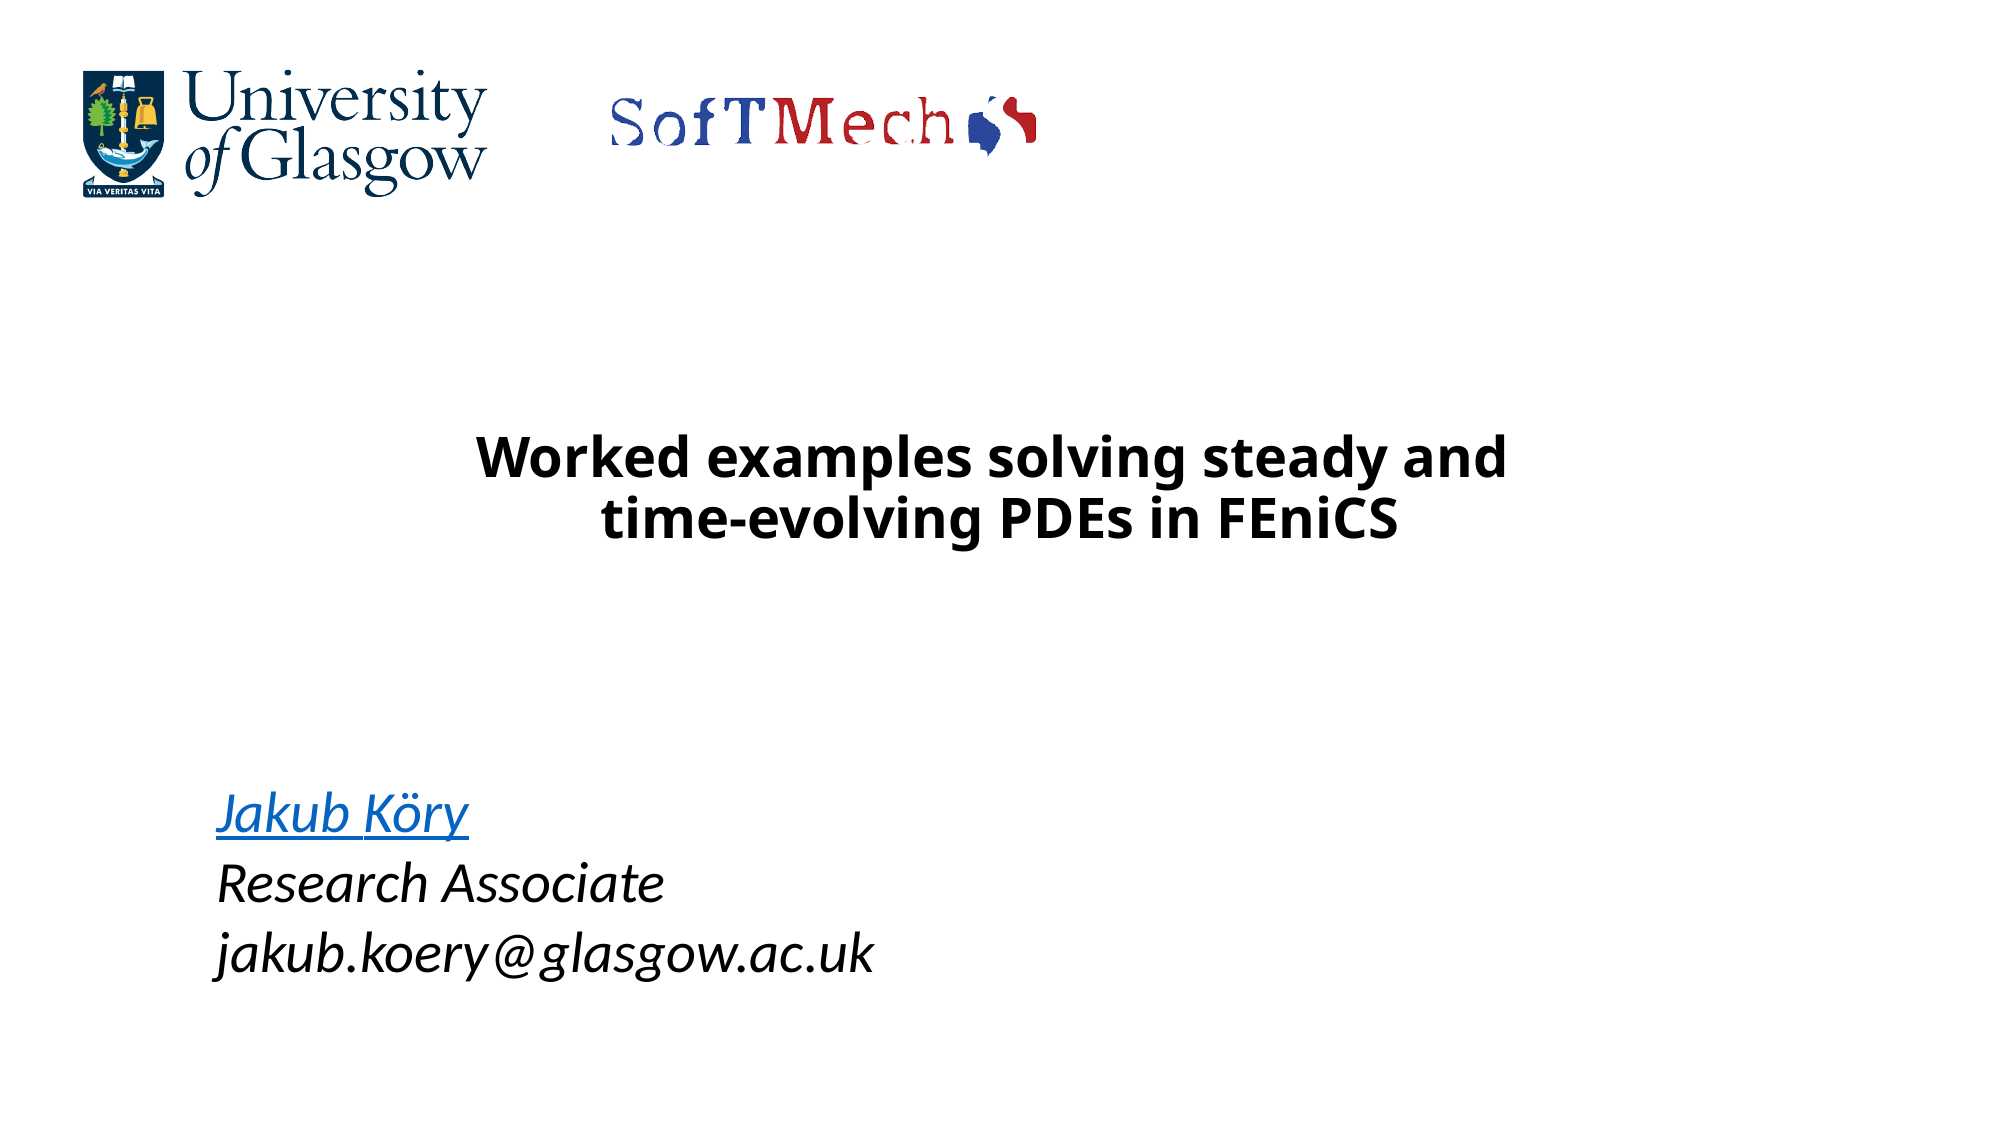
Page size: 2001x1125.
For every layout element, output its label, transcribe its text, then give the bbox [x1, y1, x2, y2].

title Worked examples solving steady and time-evolving PDEs in FEniCS [137, 420, 1862, 558]
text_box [83, 46, 1047, 221]
text_box Jakub Köry Research Associate jakub.koery@glasgow.ac.uk [201, 766, 1737, 992]
